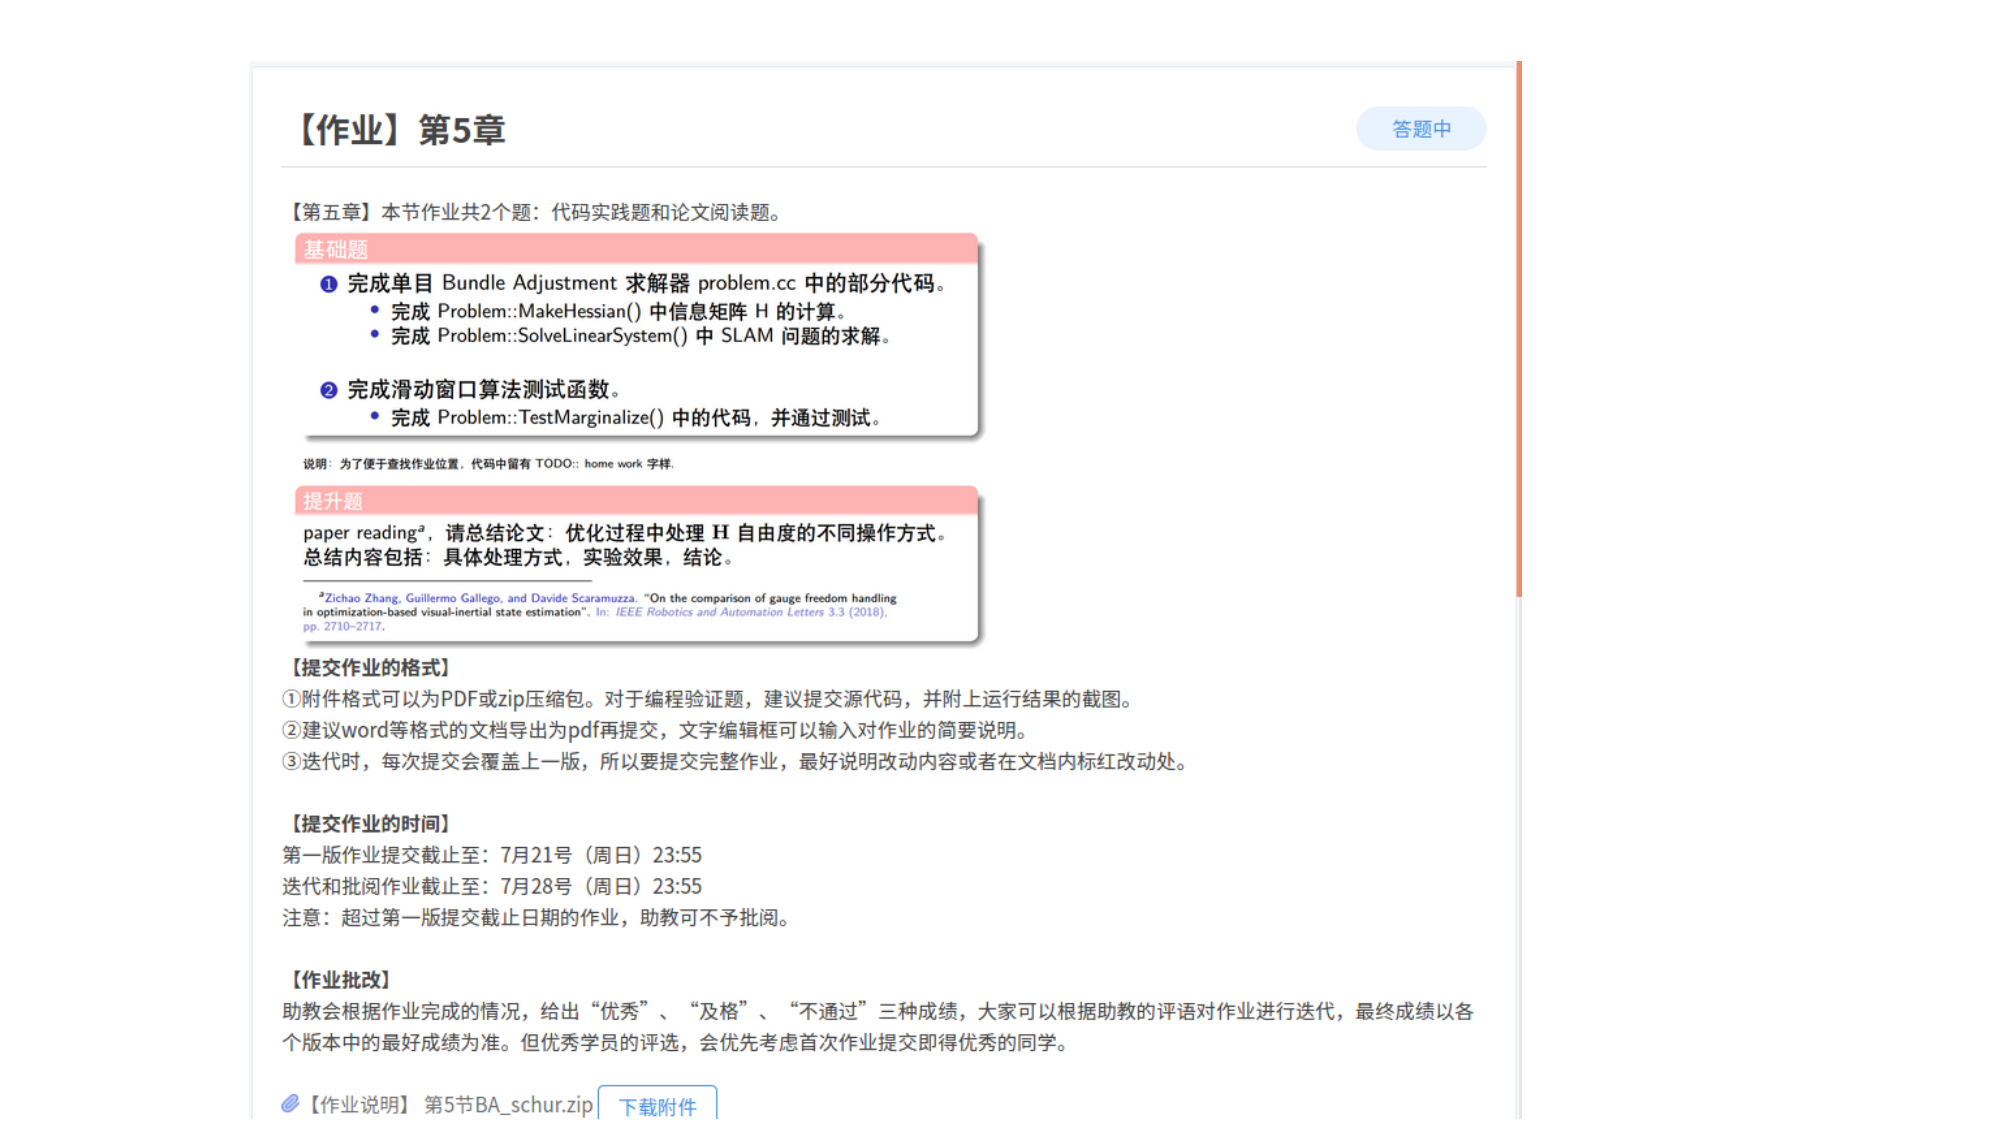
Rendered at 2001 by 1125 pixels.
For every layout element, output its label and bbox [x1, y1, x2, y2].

picture [249, 61, 1750, 1119]
